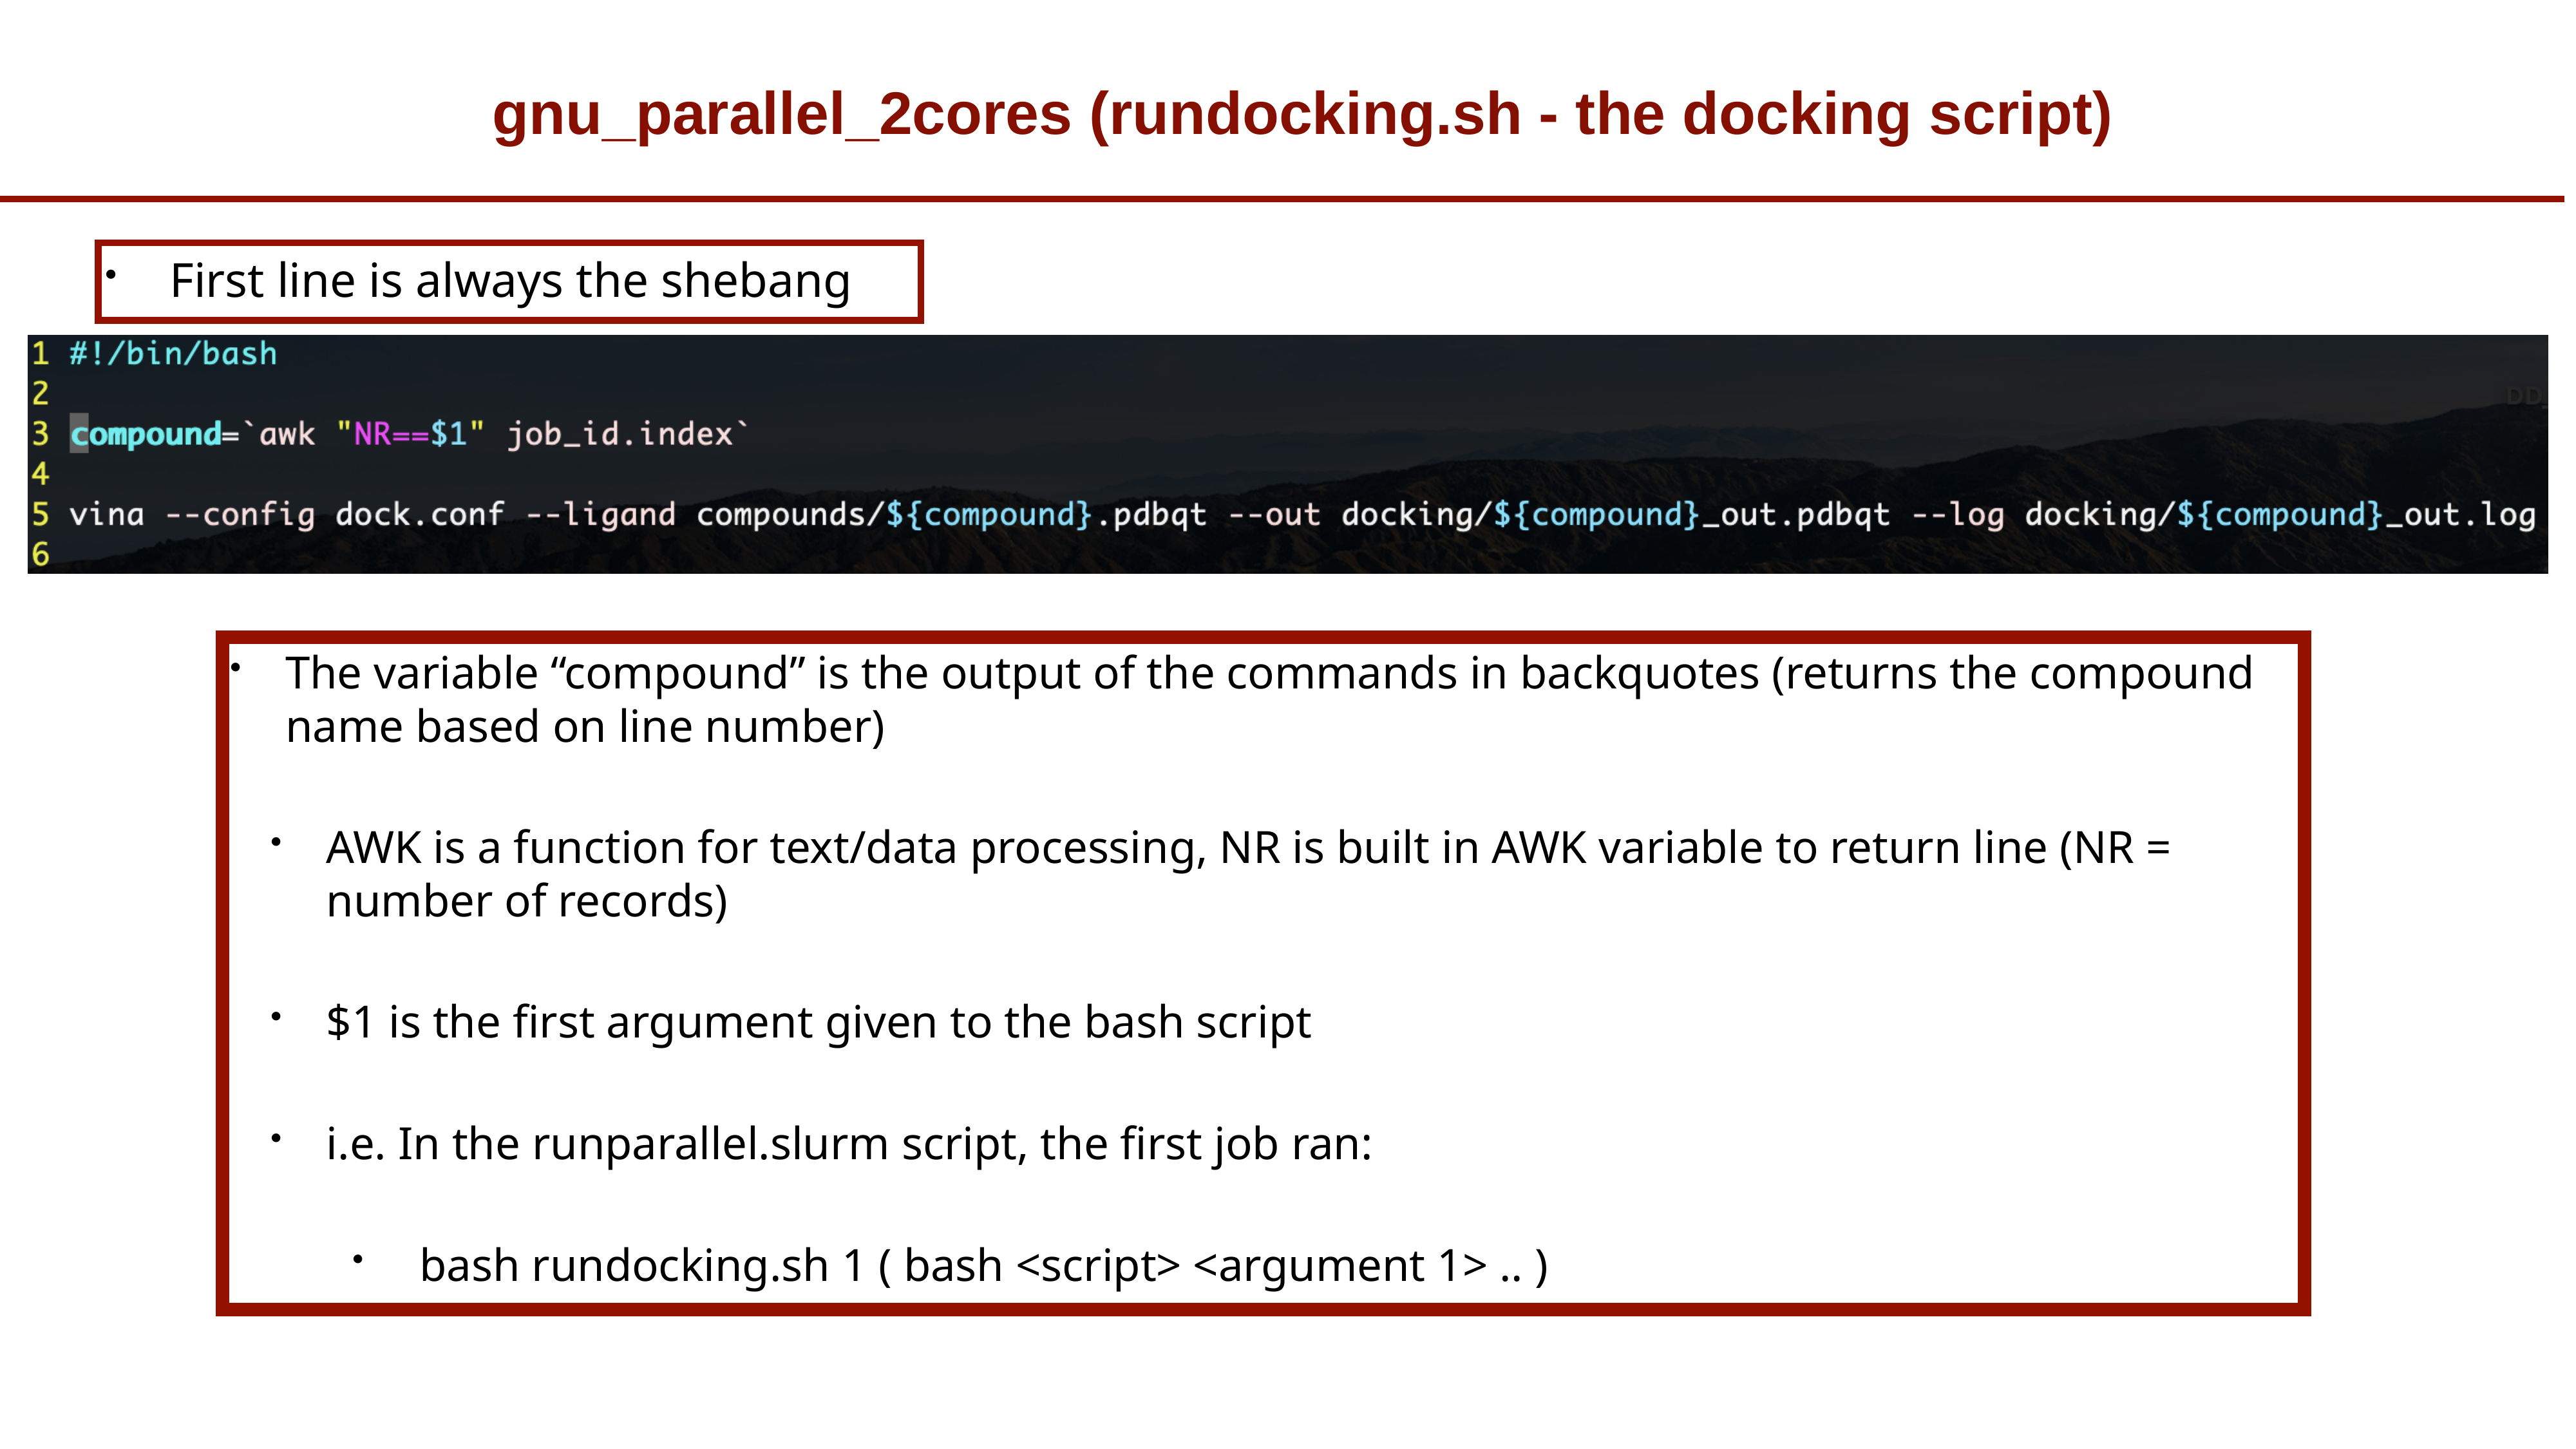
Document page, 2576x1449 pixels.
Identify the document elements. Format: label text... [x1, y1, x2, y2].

picture [27, 335, 2549, 574]
text_box The variable “compound” is the output of the commands in backquotes (returns the compound name based on line number) AWK is a function for text/data processing, NR is built in AWK variable to return line (NR = number of records) $1 is the first argument given to the bash script i.e. In the runparallel.slurm script, the first job ran: bash rundocking.sh 1 ( bash <script> <argument 1> .. ) [222, 637, 2305, 1310]
title gnu_parallel_2cores (rundocking.sh - the docking script) [478, 41, 2128, 180]
text_box First line is always the shebang [98, 242, 922, 321]
